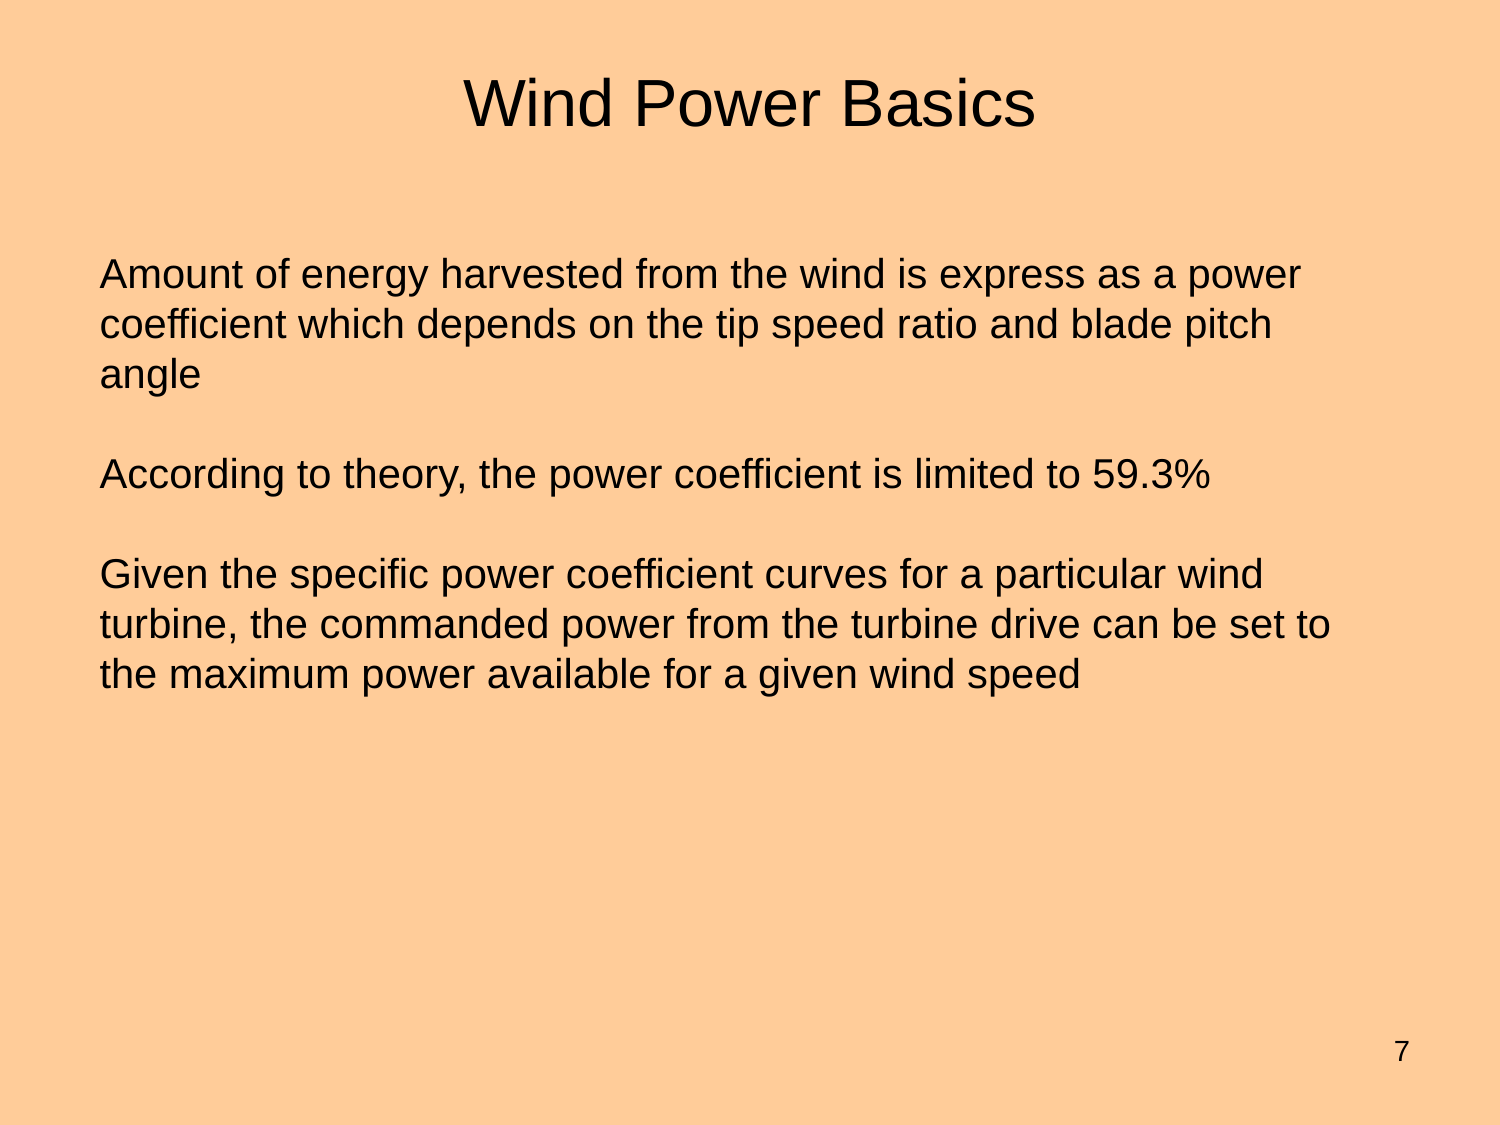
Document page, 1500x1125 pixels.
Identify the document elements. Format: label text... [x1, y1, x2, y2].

slide_number 7 [1074, 1024, 1426, 1103]
text_box Amount of energy harvested from the wind is express as a power coefficient which depends on the tip speed ratio and blade pitch angle According to theory, the power coefficient is limited to 59.3% Given the specific power coefficient curves for a particular wind turbine, the commanded power from the turbine drive can be set to the maximum power available for a given wind speed [84, 239, 1388, 705]
text_box Wind Power Basics [448, 52, 1053, 148]
